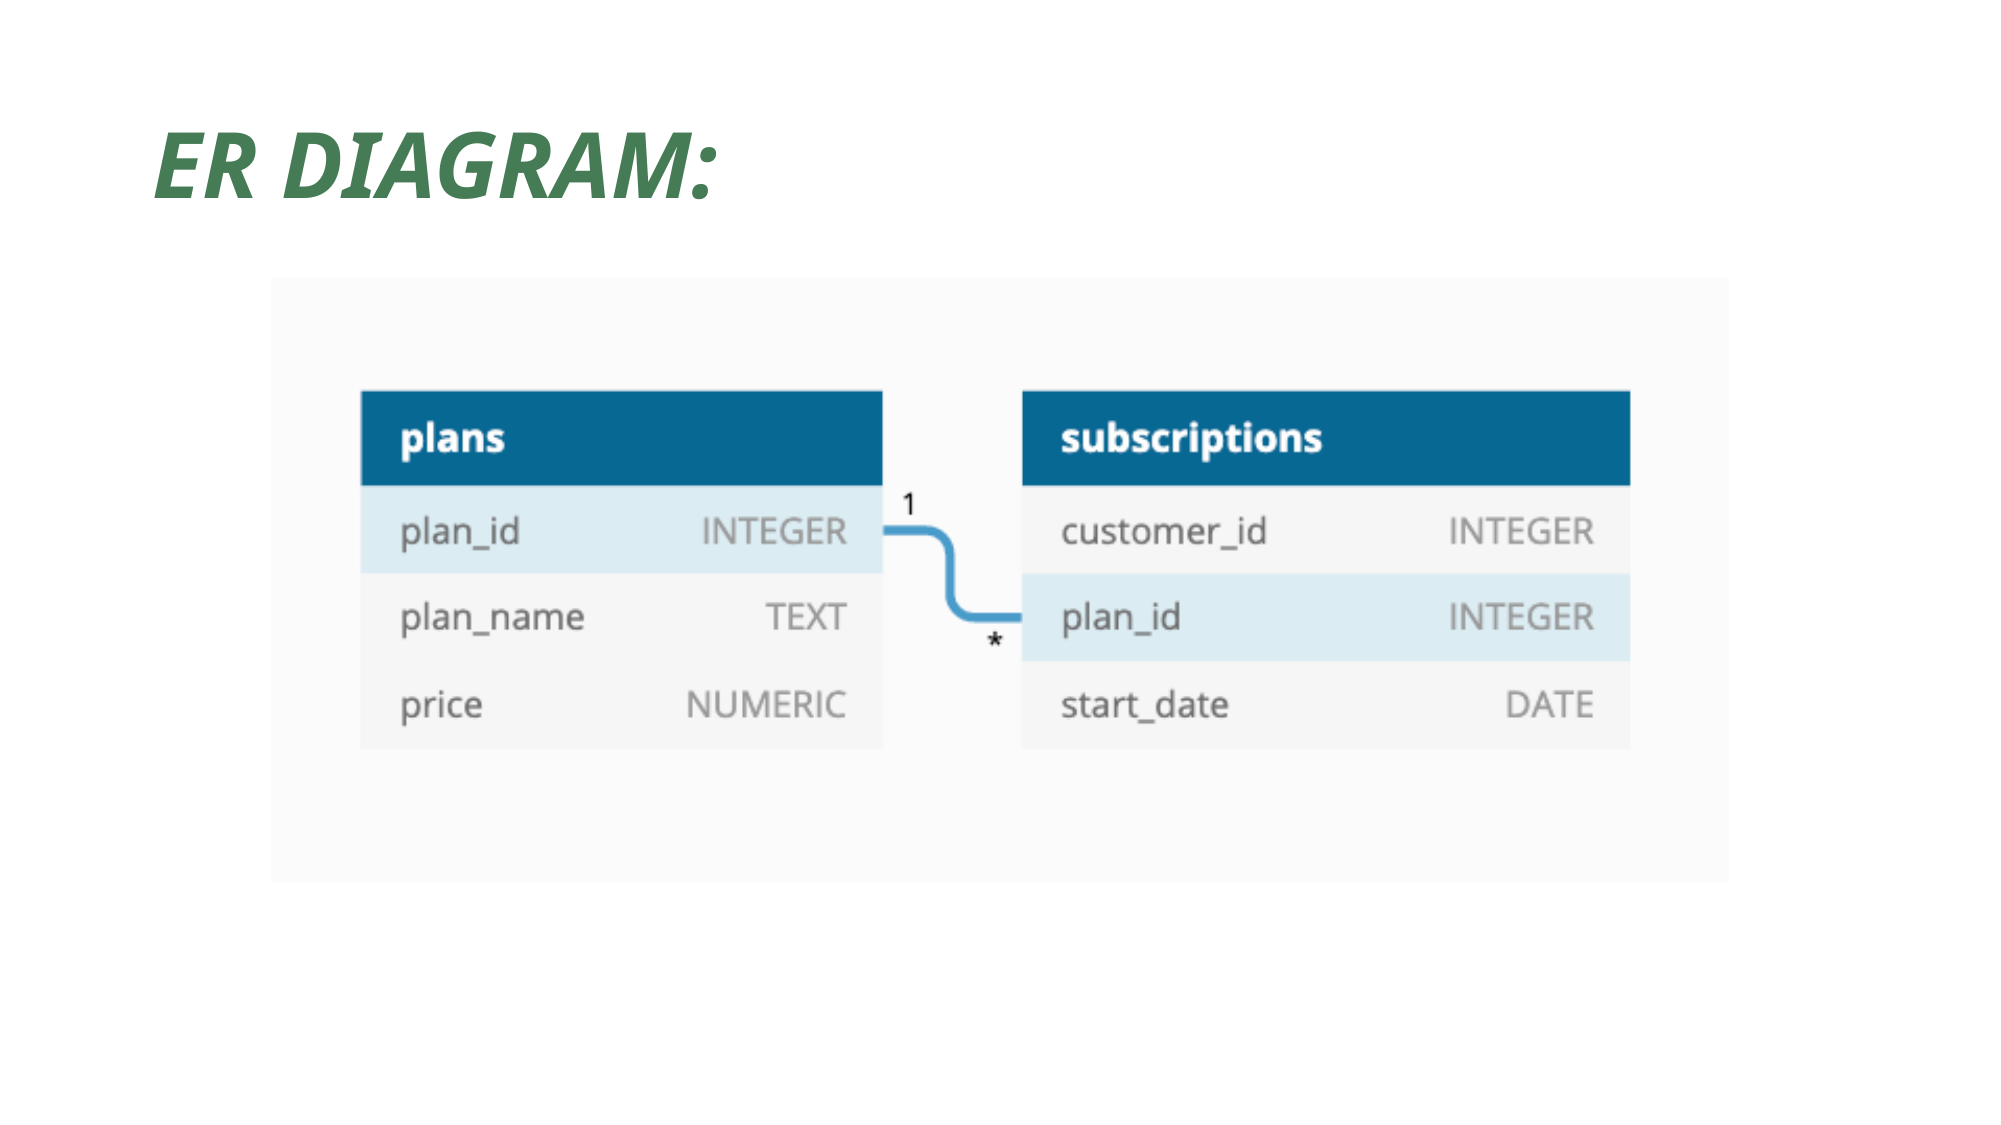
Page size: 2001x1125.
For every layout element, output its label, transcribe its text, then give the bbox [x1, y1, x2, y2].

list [271, 277, 1729, 883]
title ER DIAGRAM: [137, 59, 1863, 278]
